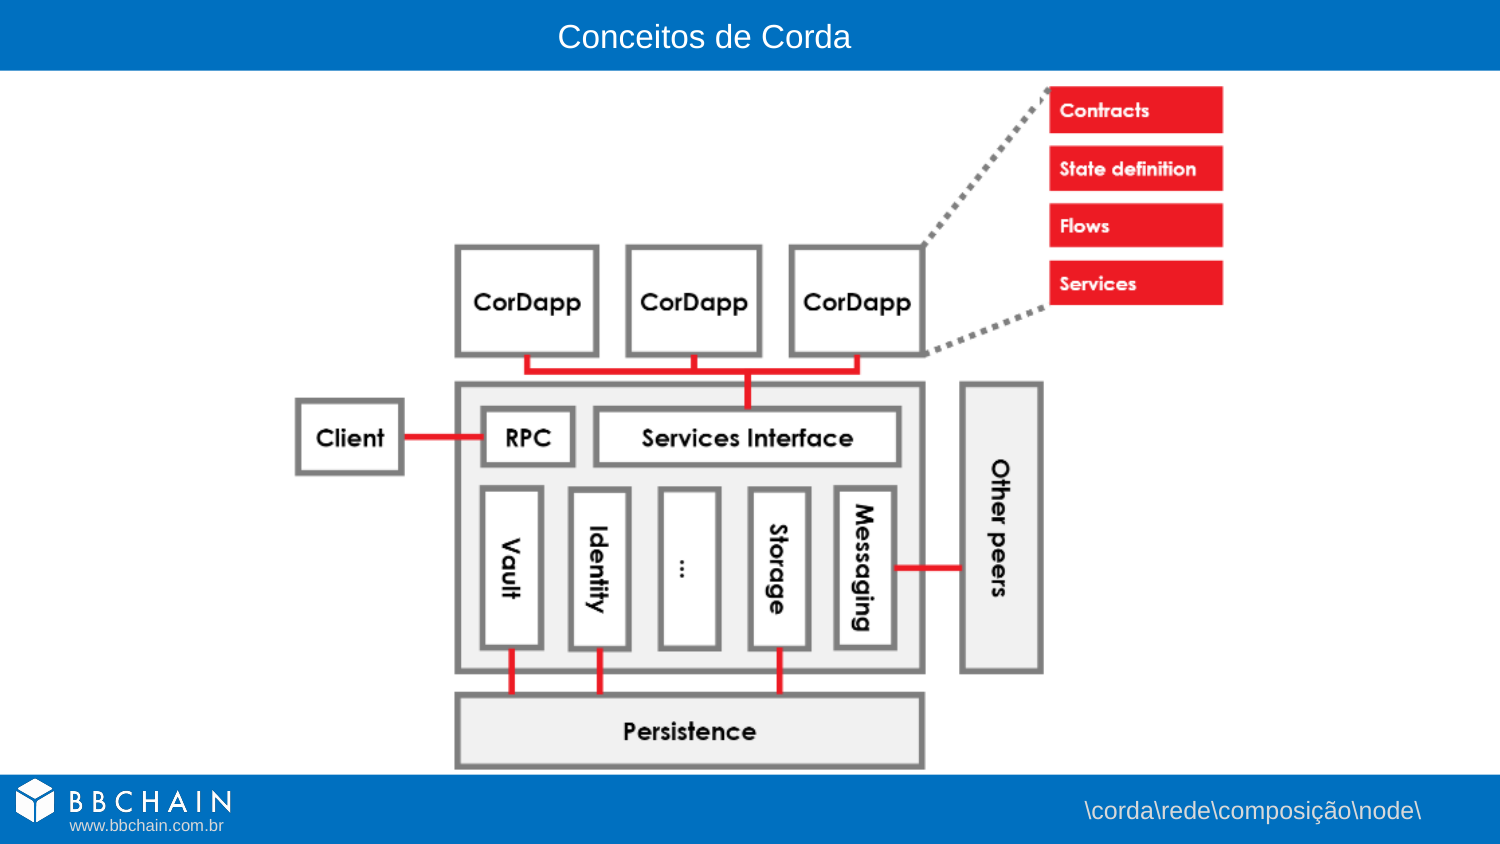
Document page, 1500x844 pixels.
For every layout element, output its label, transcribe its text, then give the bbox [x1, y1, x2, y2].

text_box [0, 0, 542, 71]
text_box \corda\rede\composição\node\ [1069, 787, 1500, 823]
picture [0, 772, 244, 838]
text_box Conceitos de Corda [542, 0, 967, 83]
text_box [245, 774, 1500, 844]
text_box [967, 0, 1500, 71]
picture [264, 85, 1249, 798]
